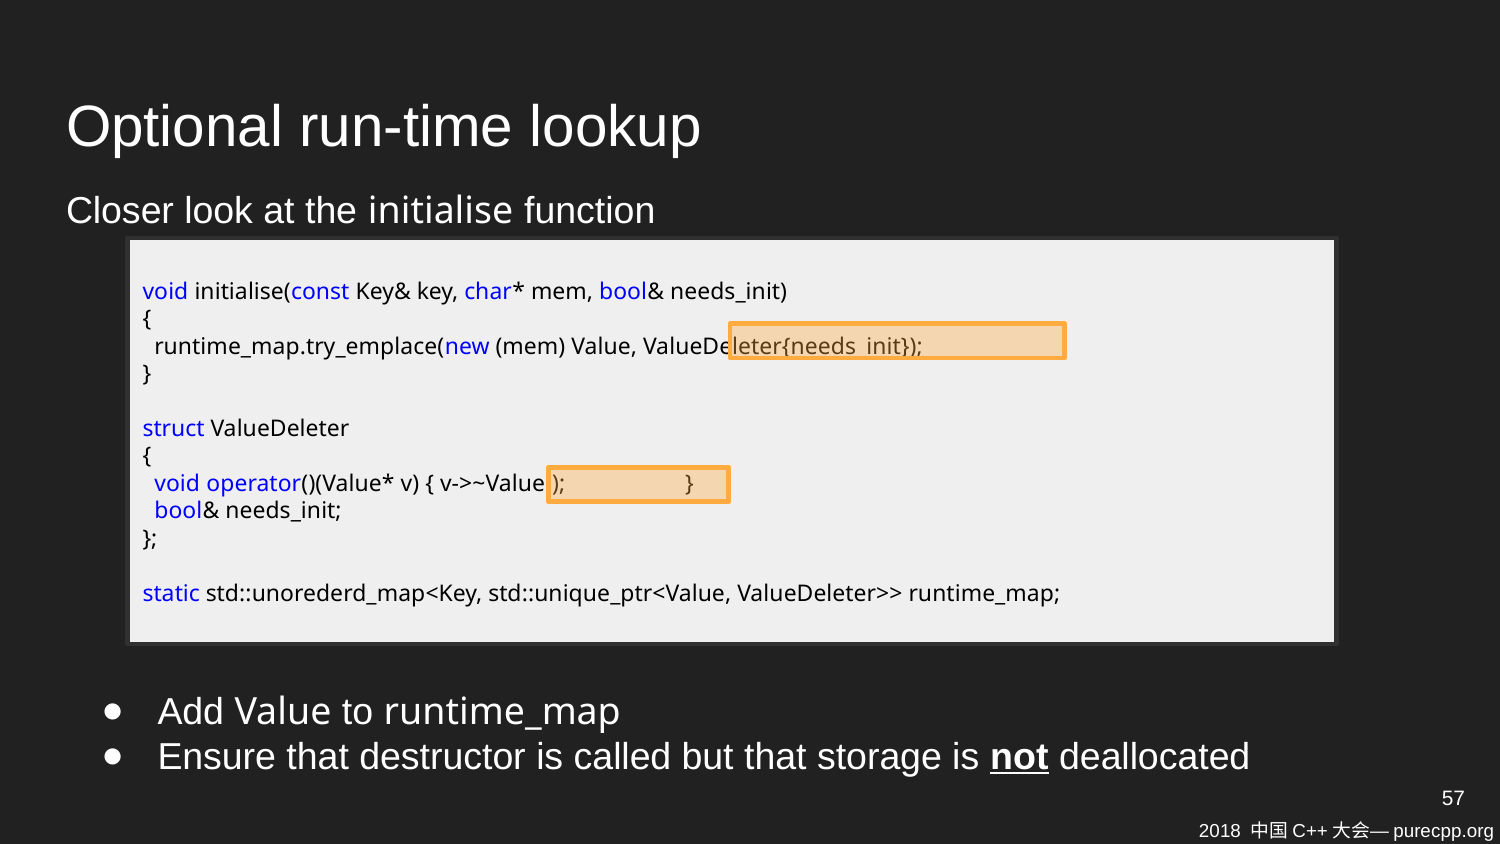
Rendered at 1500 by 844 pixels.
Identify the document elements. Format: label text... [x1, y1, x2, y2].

title Optional run-time lookup [51, 72, 1449, 164]
slide_number 57 [1389, 764, 1480, 830]
list Closer look at the initialise function [51, 164, 1449, 238]
text_box void initialise(const Key& key, char* mem, bool& needs_init) { runtime_map.try_emplace(new (mem) Value, ValueDeleter{needs_init}); } struct ValueDeleter { void operator()(Value* v) { v->~Value(); } bool& needs_init; }; static std::unorederd_map<Key, std::unique_ptr<Value, ValueDeleter>> runtime_map; [127, 237, 1337, 645]
text_box [548, 467, 729, 502]
list Add Value to runtime_map Ensure that destructor is called but that storage is not deallocated [67, 672, 1397, 844]
text_box [730, 323, 1065, 359]
